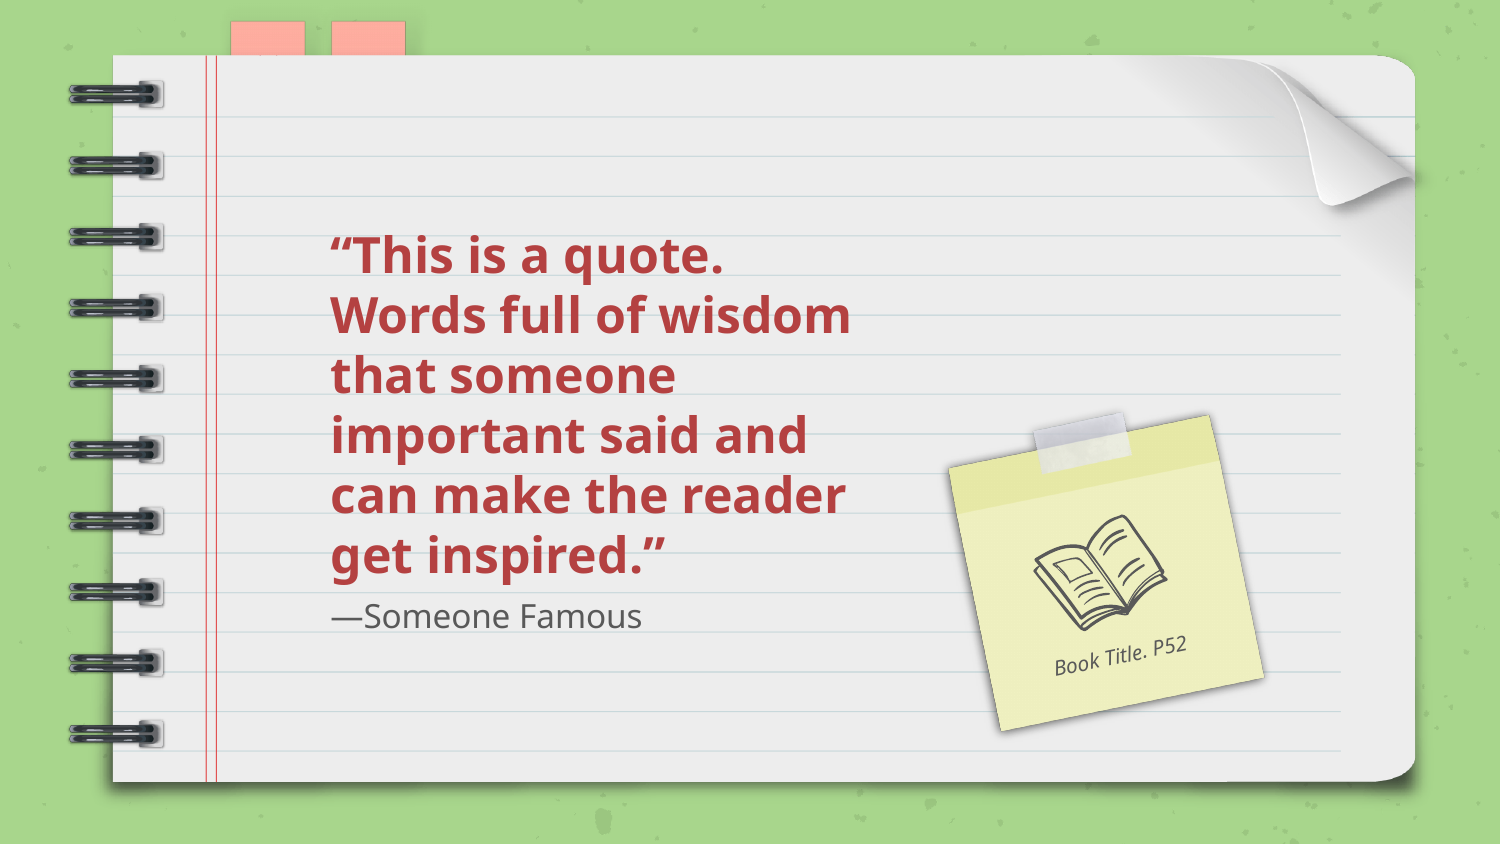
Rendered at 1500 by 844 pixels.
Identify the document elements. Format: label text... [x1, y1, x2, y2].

title —Someone Famous [315, 580, 667, 661]
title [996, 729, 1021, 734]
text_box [1032, 514, 1169, 632]
title Book Title. P52 [1253, 624, 1265, 682]
subtitle “This is a quote. Words full of wisdom that someone important said and can make the reader get inspired.” [315, 208, 880, 568]
picture [63, 0, 1437, 822]
